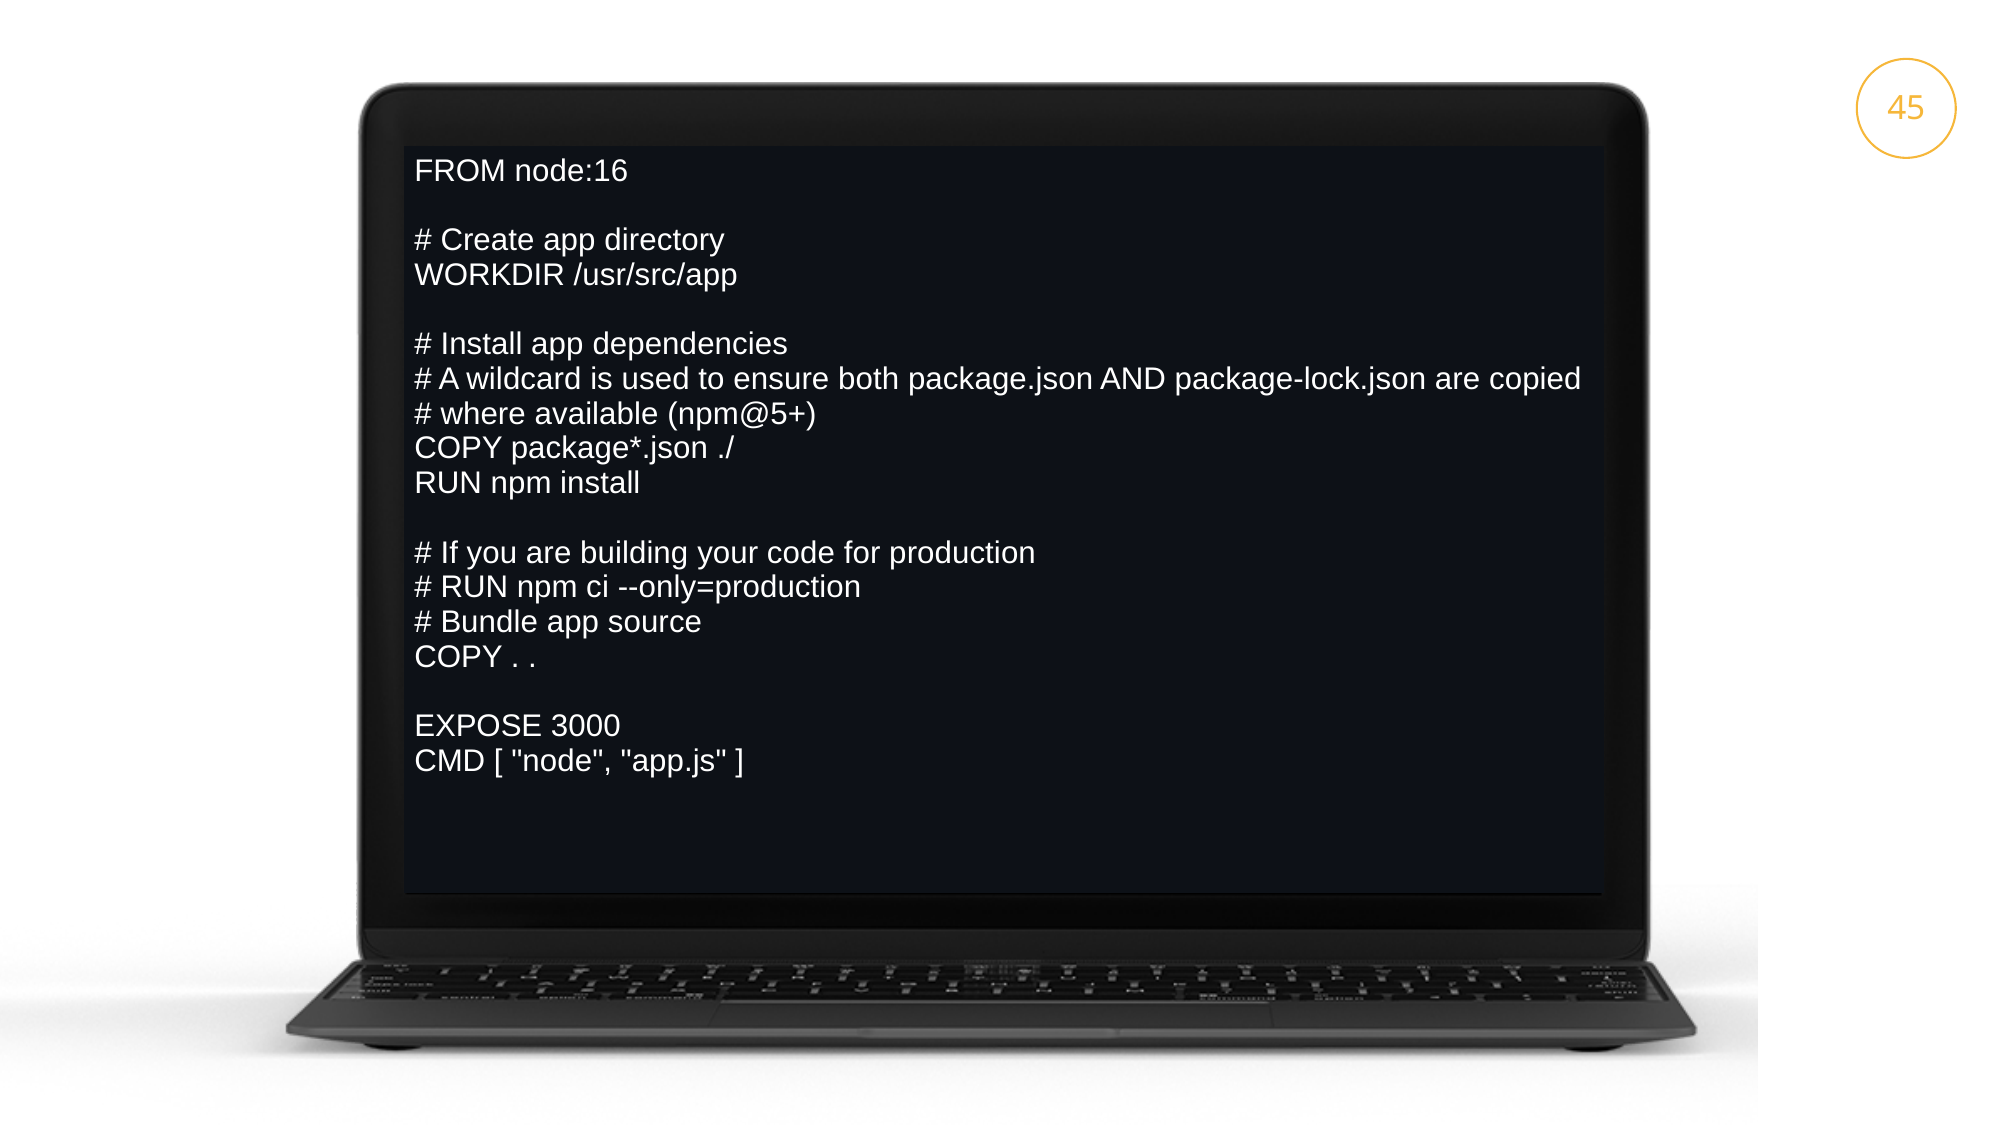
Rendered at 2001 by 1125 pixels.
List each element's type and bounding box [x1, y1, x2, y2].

text_box [1856, 58, 1956, 158]
picture [0, 82, 1758, 1125]
